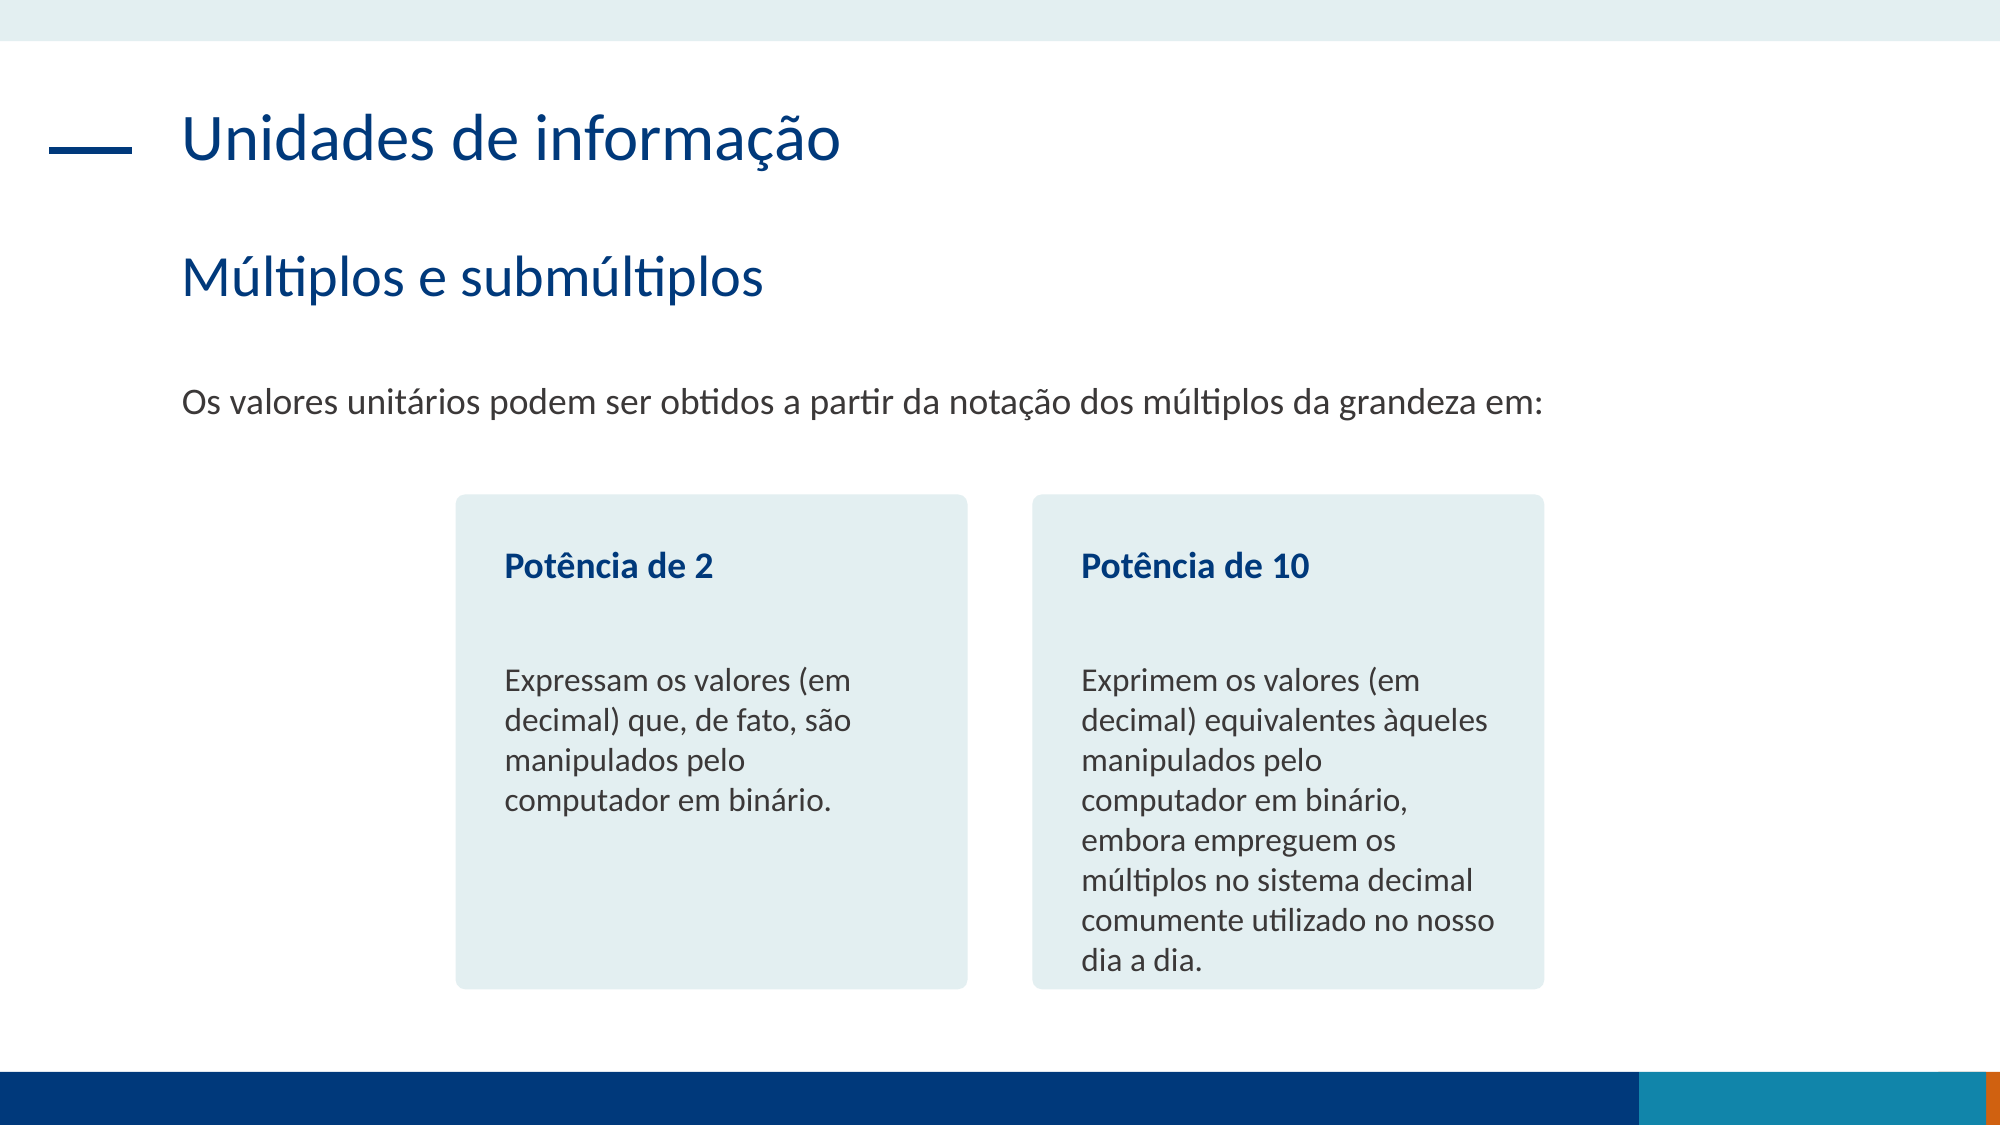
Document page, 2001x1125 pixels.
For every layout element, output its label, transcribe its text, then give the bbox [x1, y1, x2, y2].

text_box Os valores unitários podem ser obtidos a partir da notação dos múltiplos da grandeza em: [167, 369, 1677, 430]
list Múltiplos e submúltiplos [167, 238, 1833, 380]
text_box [455, 494, 1545, 990]
list Unidades de informação [167, 95, 1833, 237]
